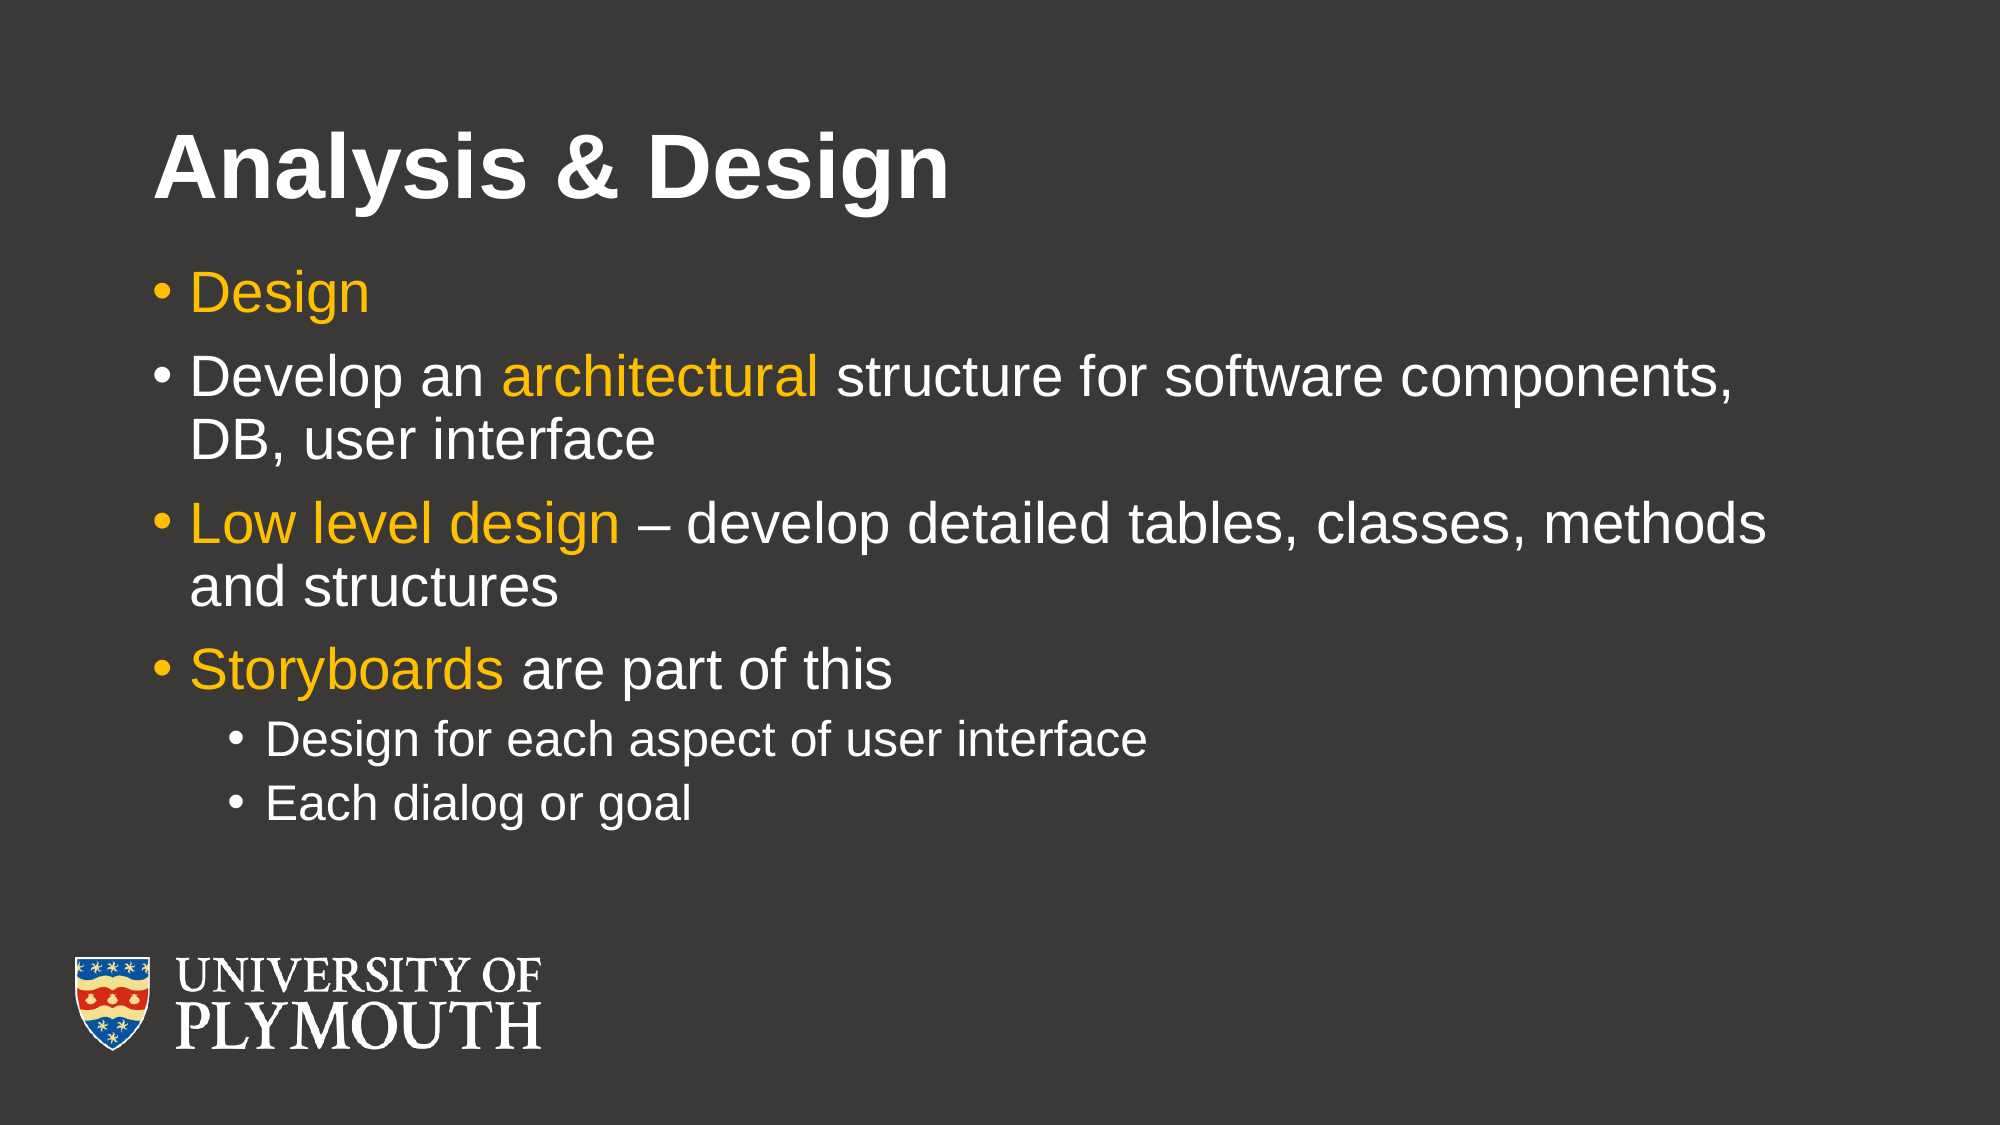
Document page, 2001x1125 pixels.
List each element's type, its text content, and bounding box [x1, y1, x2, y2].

list Design Develop an architectural structure for software components, DB, user interface Low level design – develop detailed tables, classes, methods and structures Storyboards are part of this Design for each aspect of user interface Each dialog or goal [137, 254, 1863, 969]
title Analysis & Design [137, 59, 1863, 254]
picture [75, 957, 541, 1053]
